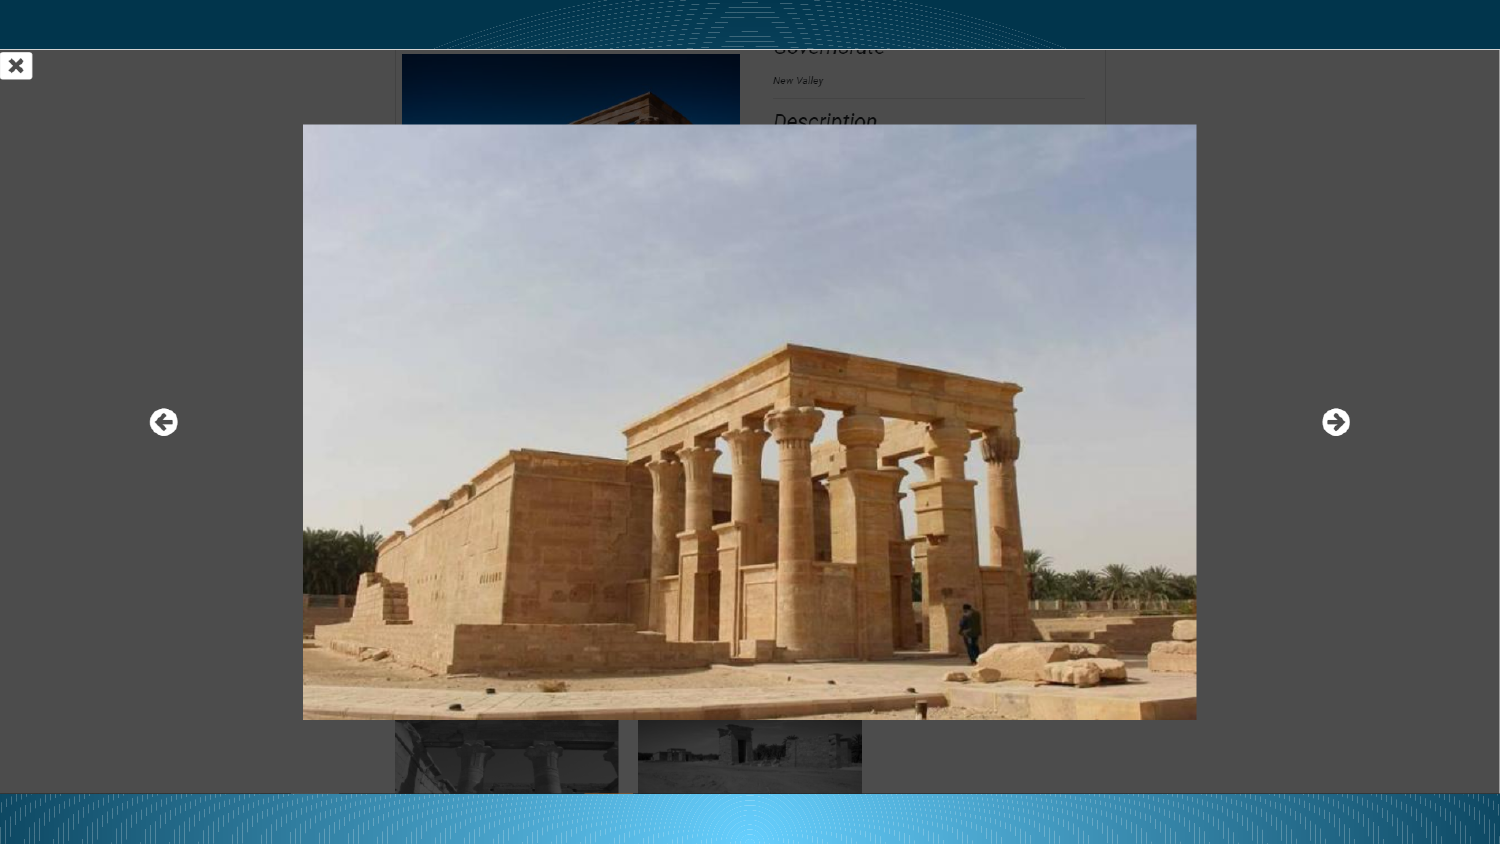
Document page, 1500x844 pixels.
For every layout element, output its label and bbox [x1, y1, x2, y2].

picture [0, 46, 1500, 795]
